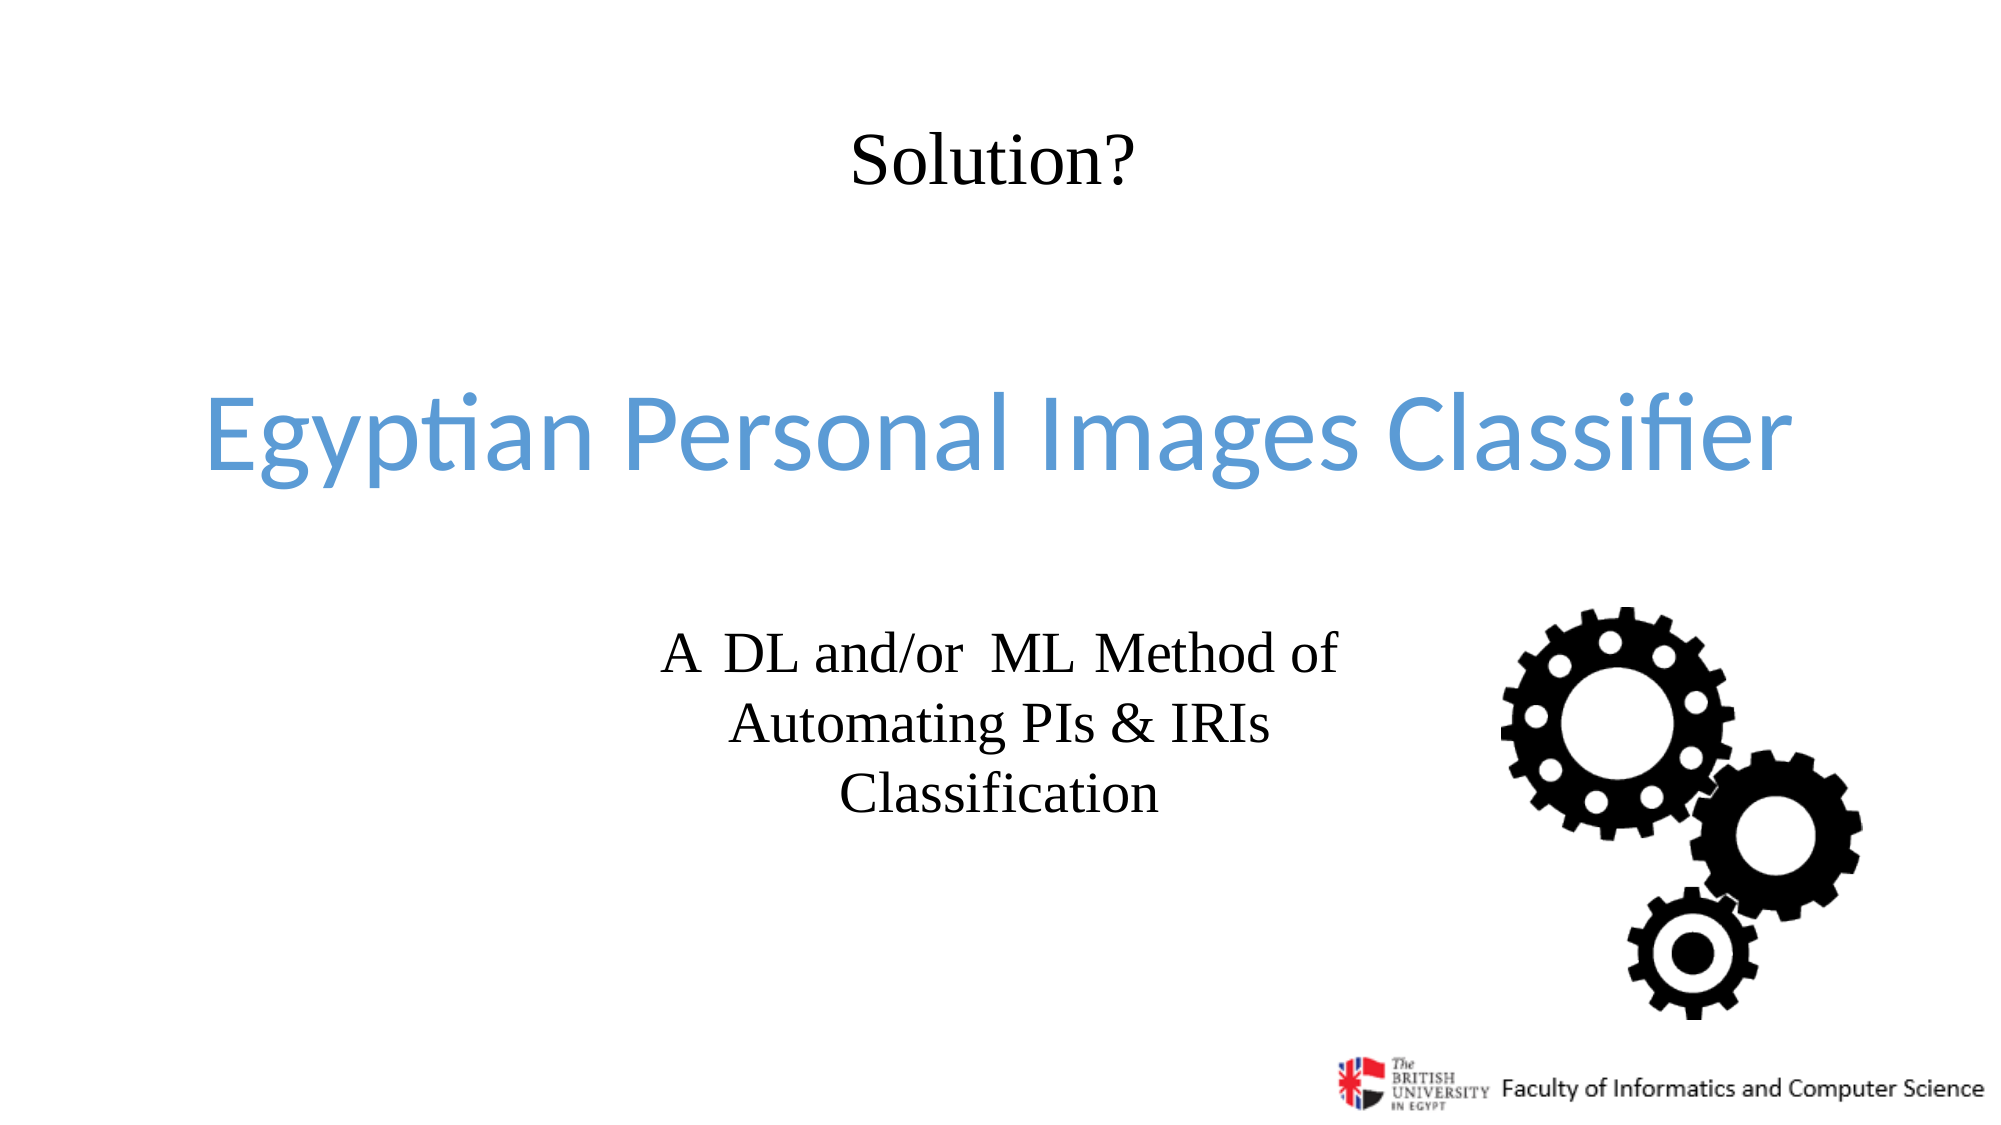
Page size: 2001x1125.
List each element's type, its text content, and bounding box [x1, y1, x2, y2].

picture [1501, 607, 1863, 1020]
text_box ML [970, 607, 1097, 692]
text_box A and/or Method of Automating PIs & IRIs Classification [561, 607, 1439, 832]
text_box DL [699, 607, 826, 692]
text_box Egyptian Personal Images Classifier [188, 350, 1812, 501]
picture [1314, 1042, 2000, 1121]
text_box Solution? [834, 102, 1166, 208]
